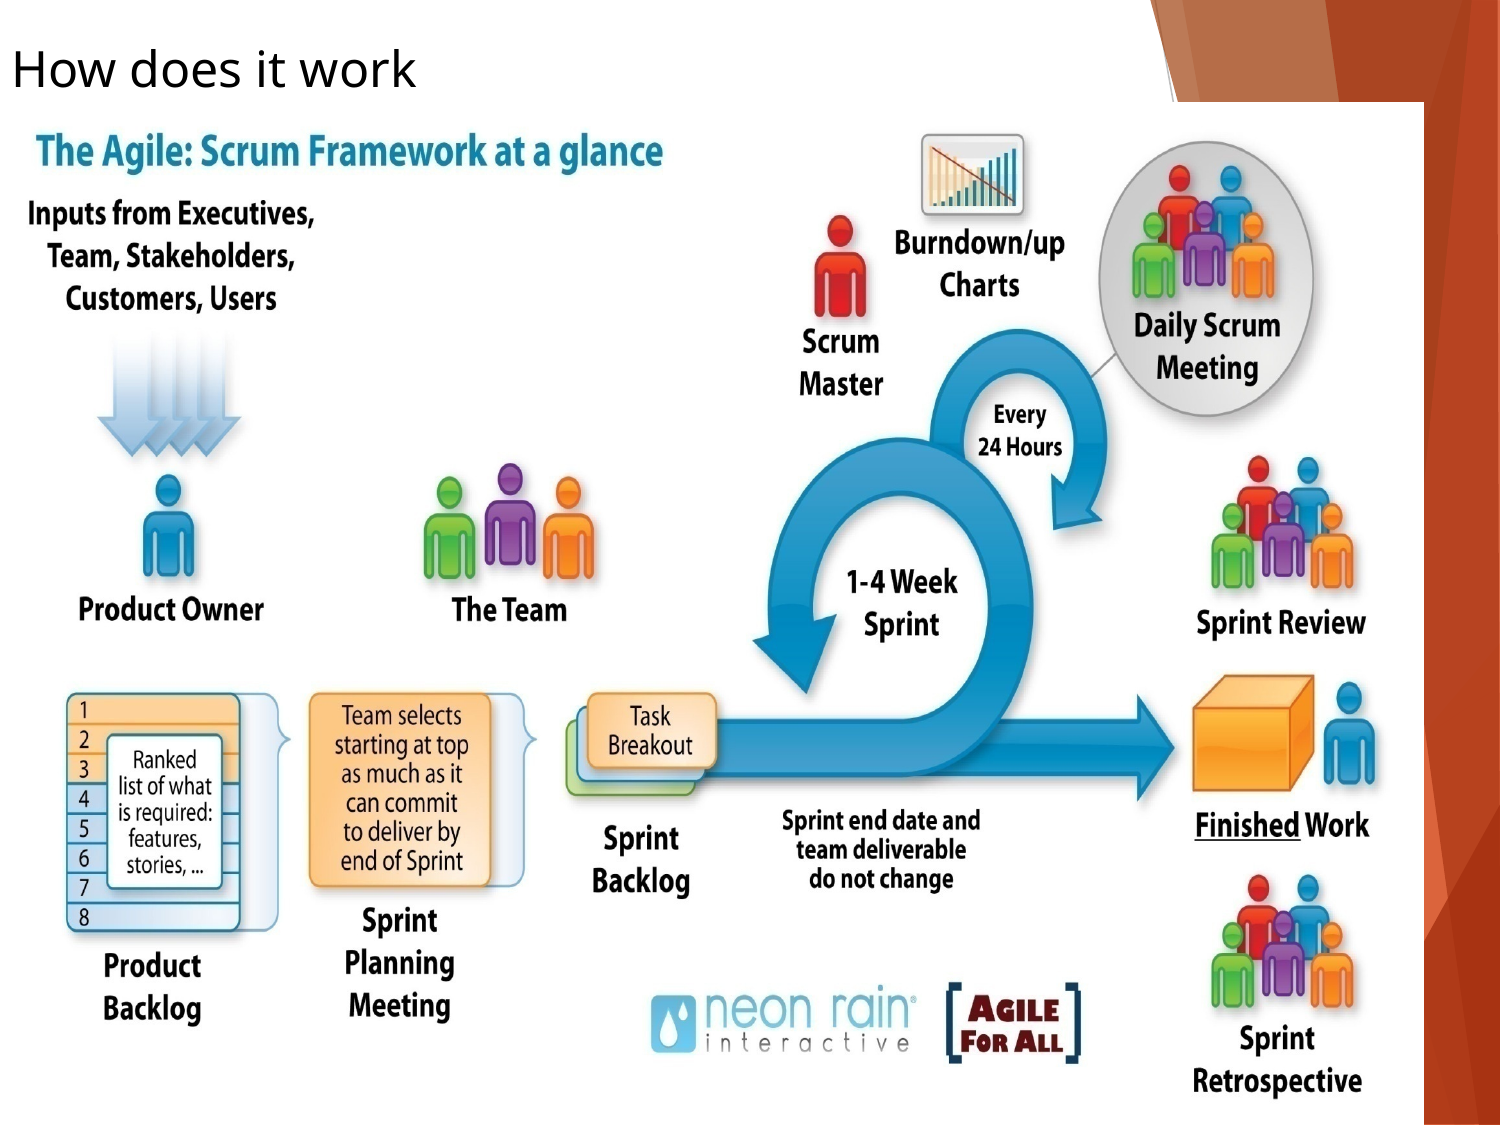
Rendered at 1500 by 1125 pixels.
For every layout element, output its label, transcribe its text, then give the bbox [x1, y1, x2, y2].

title How does it work [0, 24, 1125, 102]
picture [0, 102, 1424, 1125]
